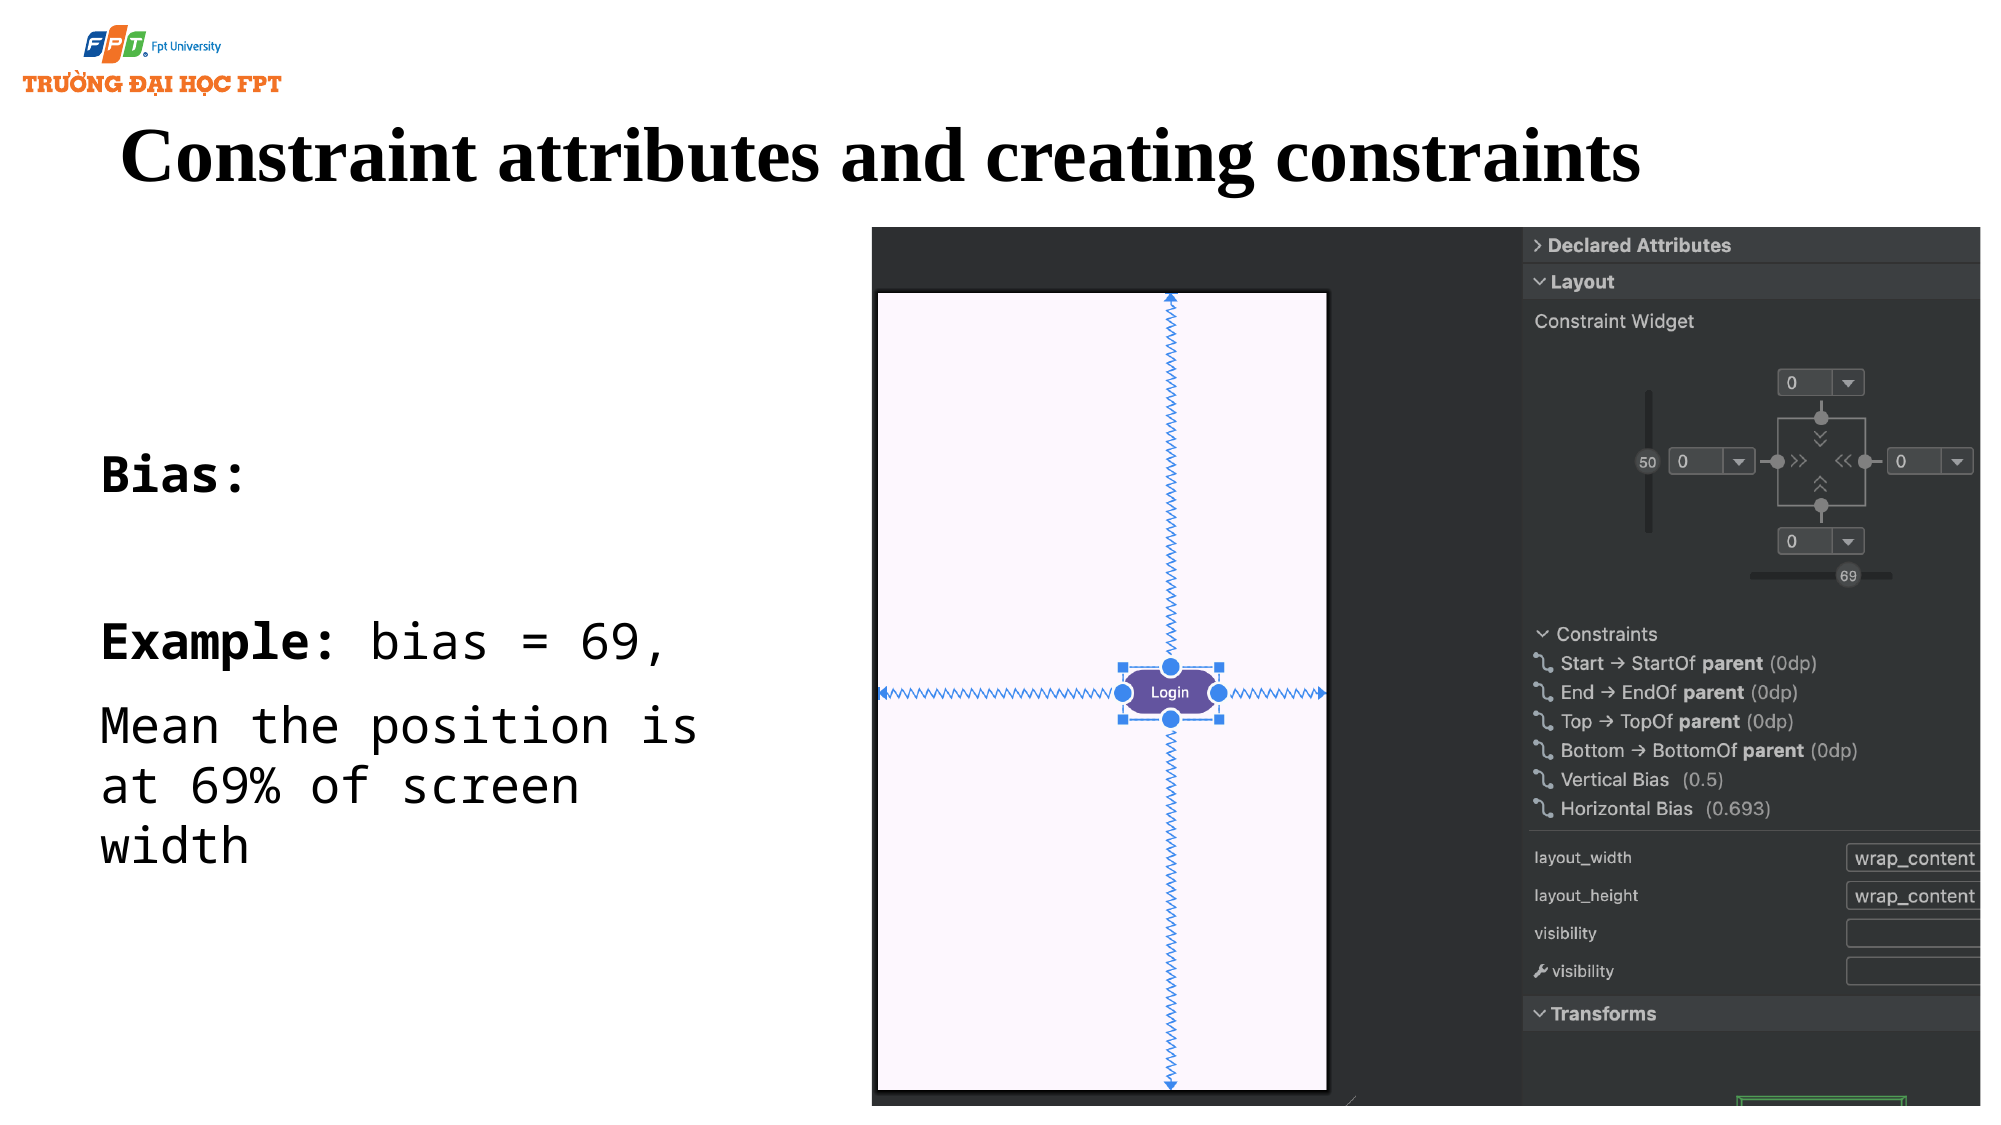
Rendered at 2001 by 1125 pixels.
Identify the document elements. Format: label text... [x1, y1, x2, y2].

text_box Bias: Example: bias = 69, Mean the position is at 69% of screen width [80, 422, 744, 911]
title Constraint attributes and creating constraints [104, 83, 1905, 218]
picture [871, 227, 1981, 1106]
